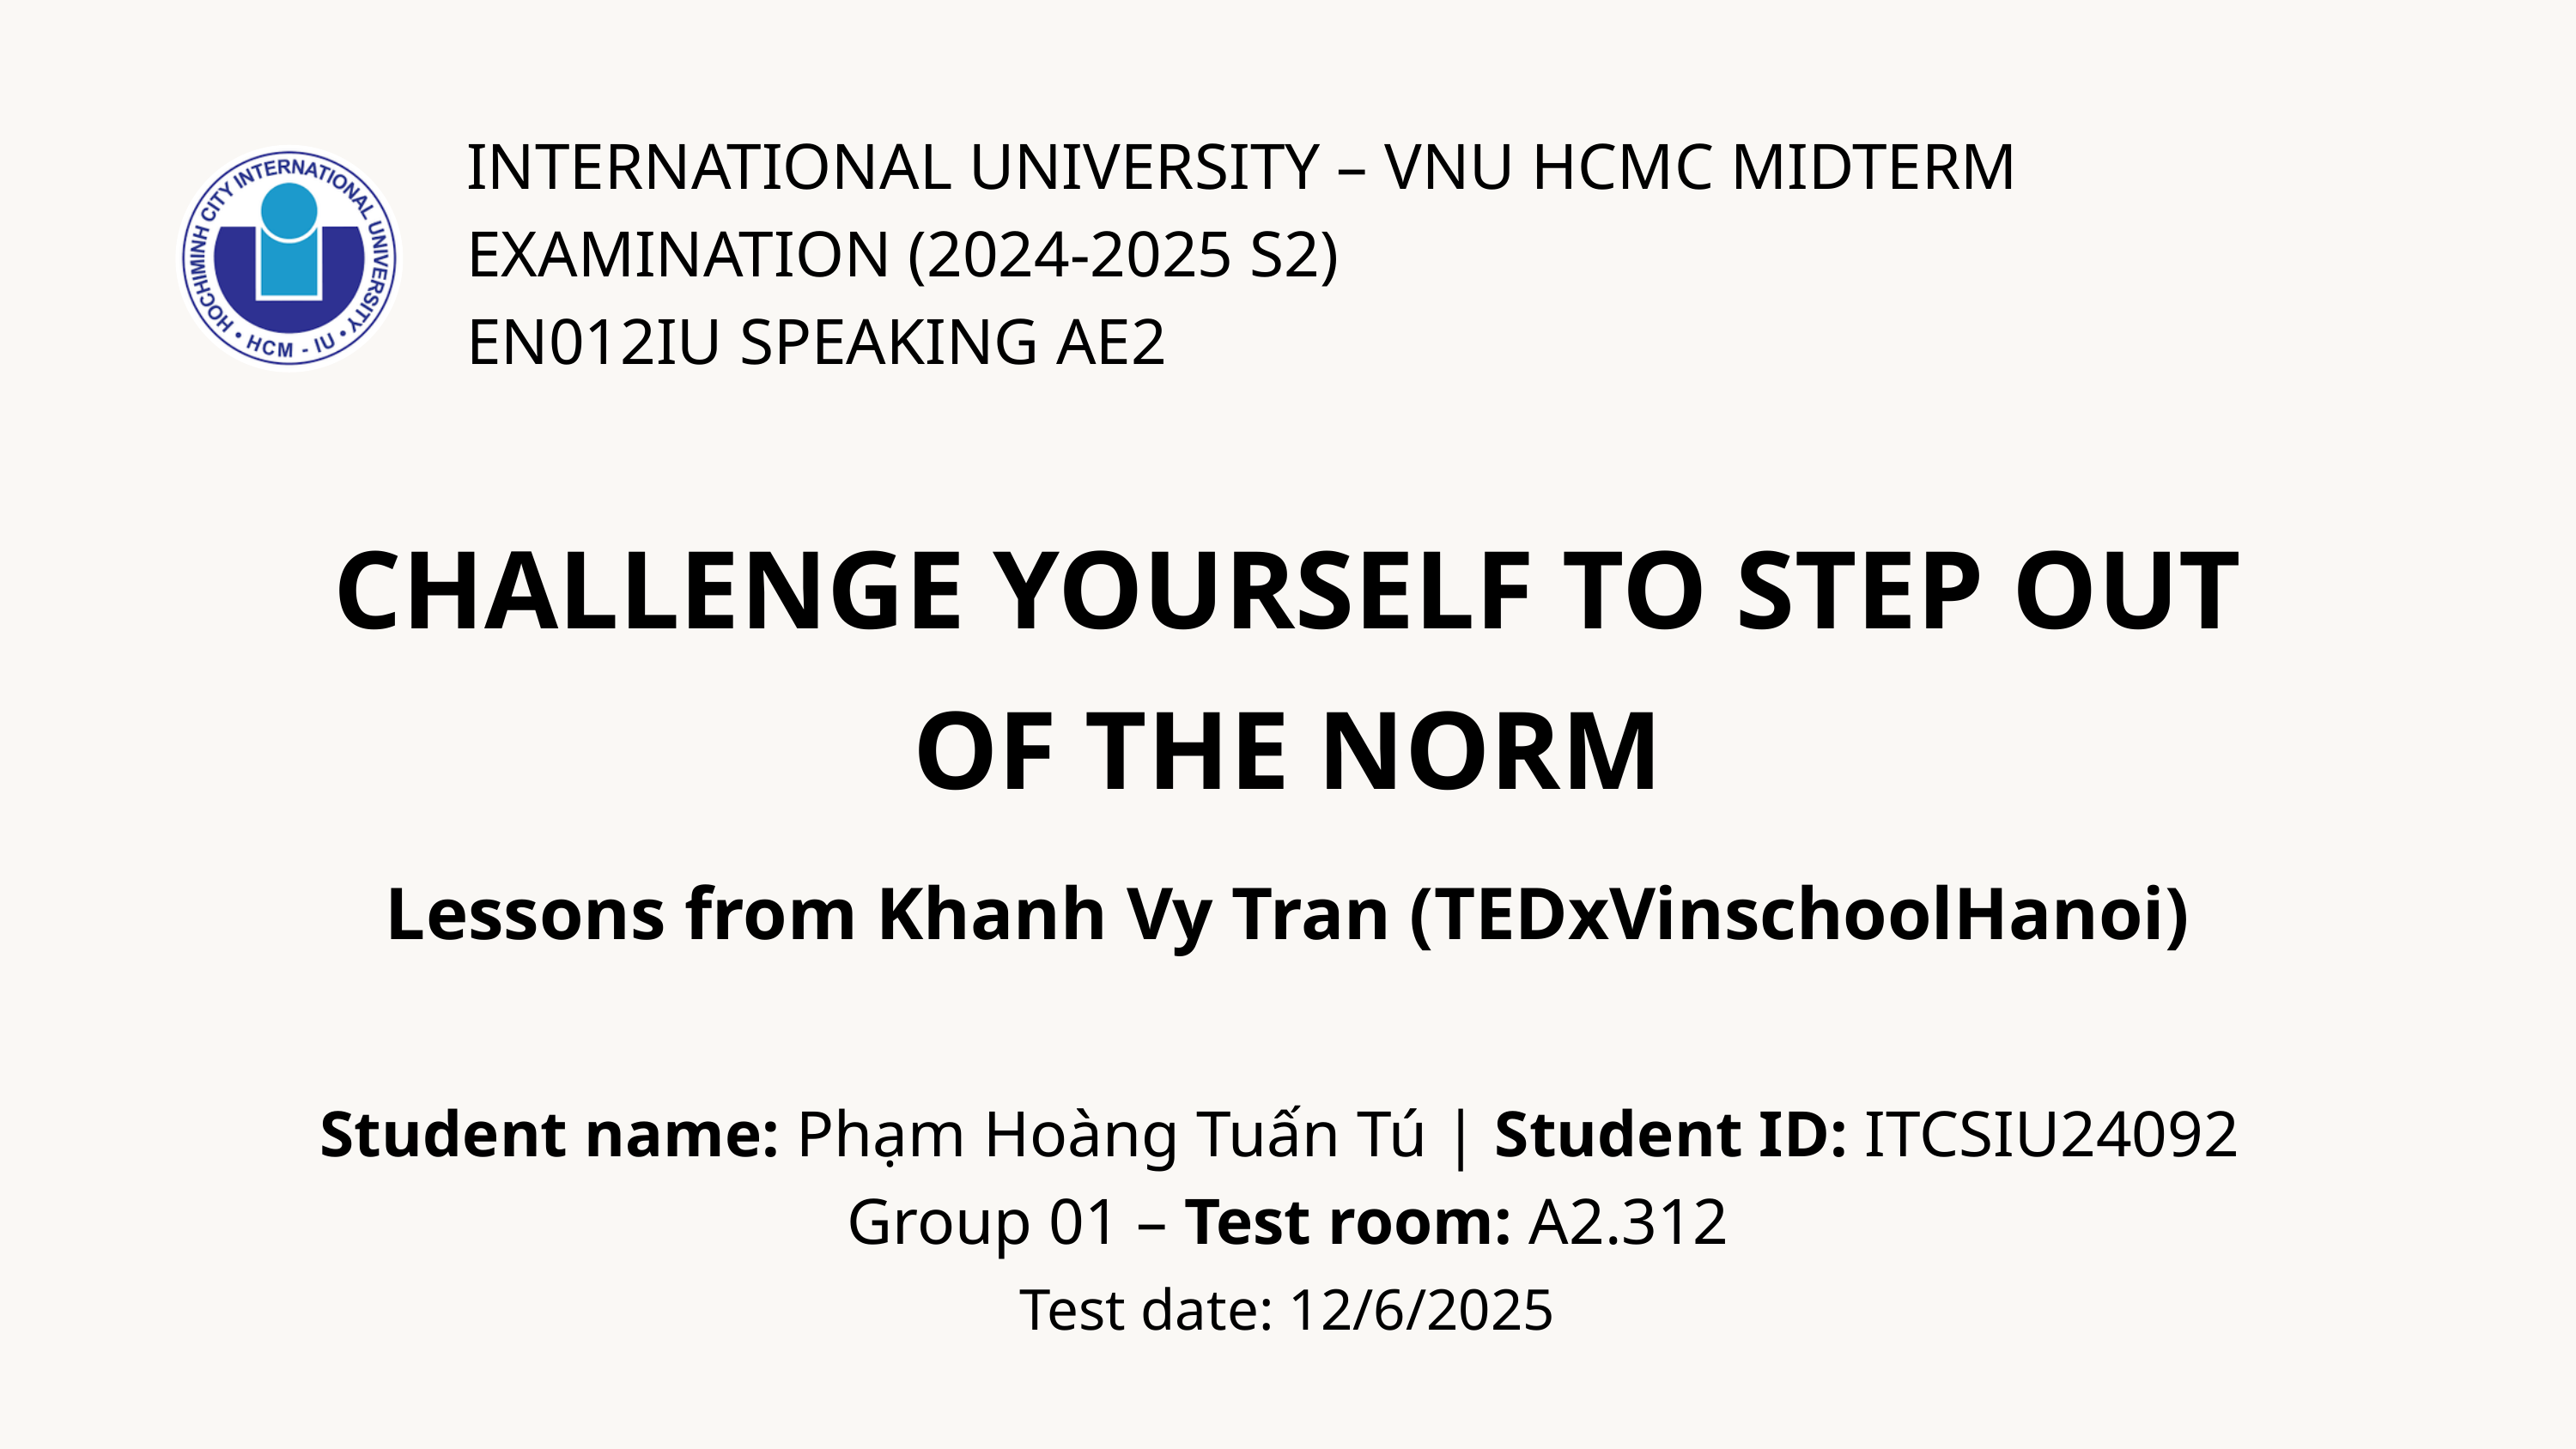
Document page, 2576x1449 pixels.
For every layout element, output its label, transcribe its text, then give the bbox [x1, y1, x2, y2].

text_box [175, 144, 404, 373]
text_box INTERNATIONAL UNIVERSITY – VNU HCMC MIDTERM EXAMINATION (2024-2025 S2) EN012IU SPEAKING AE2 [466, 113, 2071, 378]
text_box Student name: Phạm Hoàng Tuấn Tú | Student ID: ITCSIU24092 Group 01 – Test room: A2.312 [156, 1081, 2420, 1257]
text_box CHALLENGE YOURSELF TO STEP OUT OF THE NORM Lessons from Khanh Vy Tran (TEDxVinschoolHanoi) [318, 488, 2258, 955]
text_box Test date: 12/6/2025 [795, 1262, 1781, 1342]
